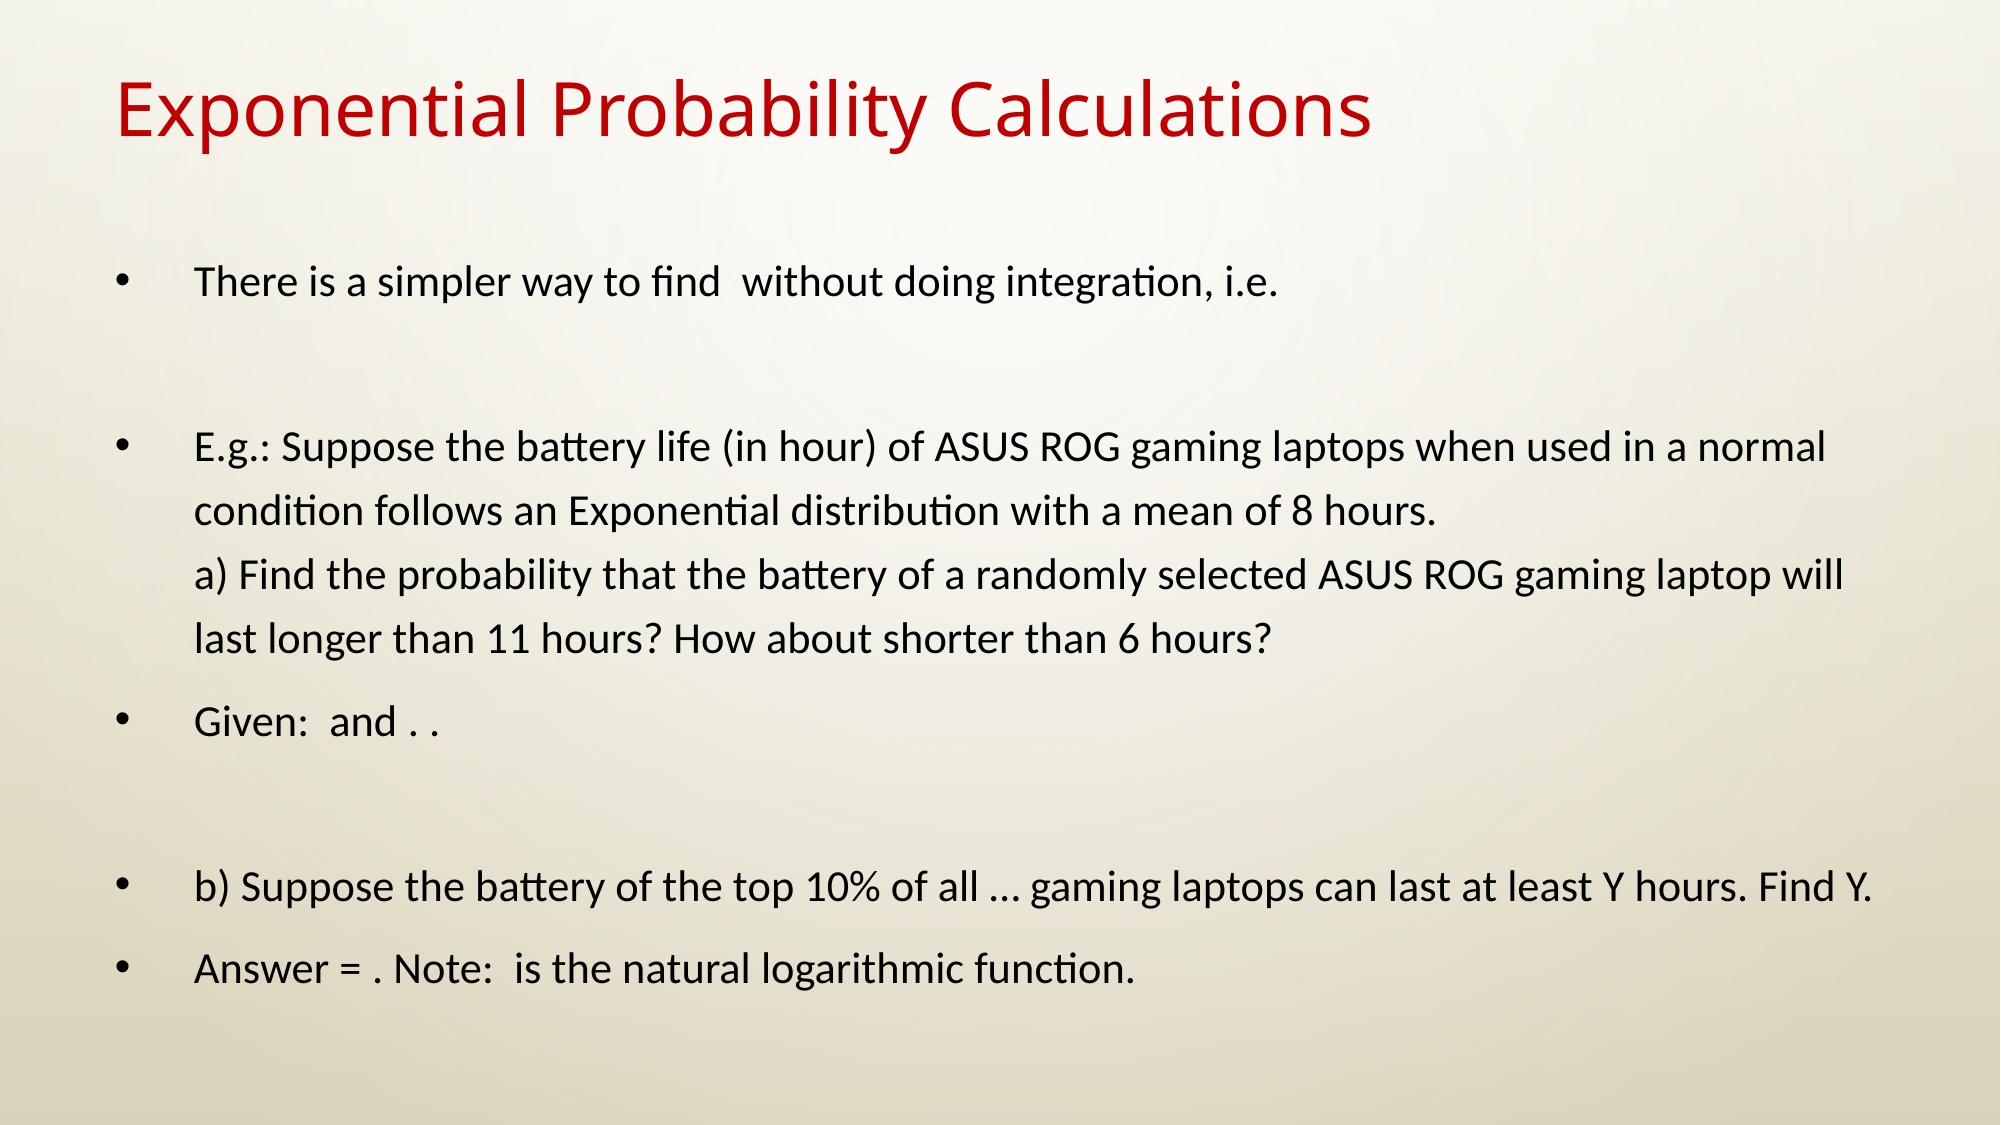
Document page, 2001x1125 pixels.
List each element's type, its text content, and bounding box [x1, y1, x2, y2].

table_cell Z-score [0, 0, 2000, 176]
title Exponential Probability Calculations [99, 64, 1900, 215]
